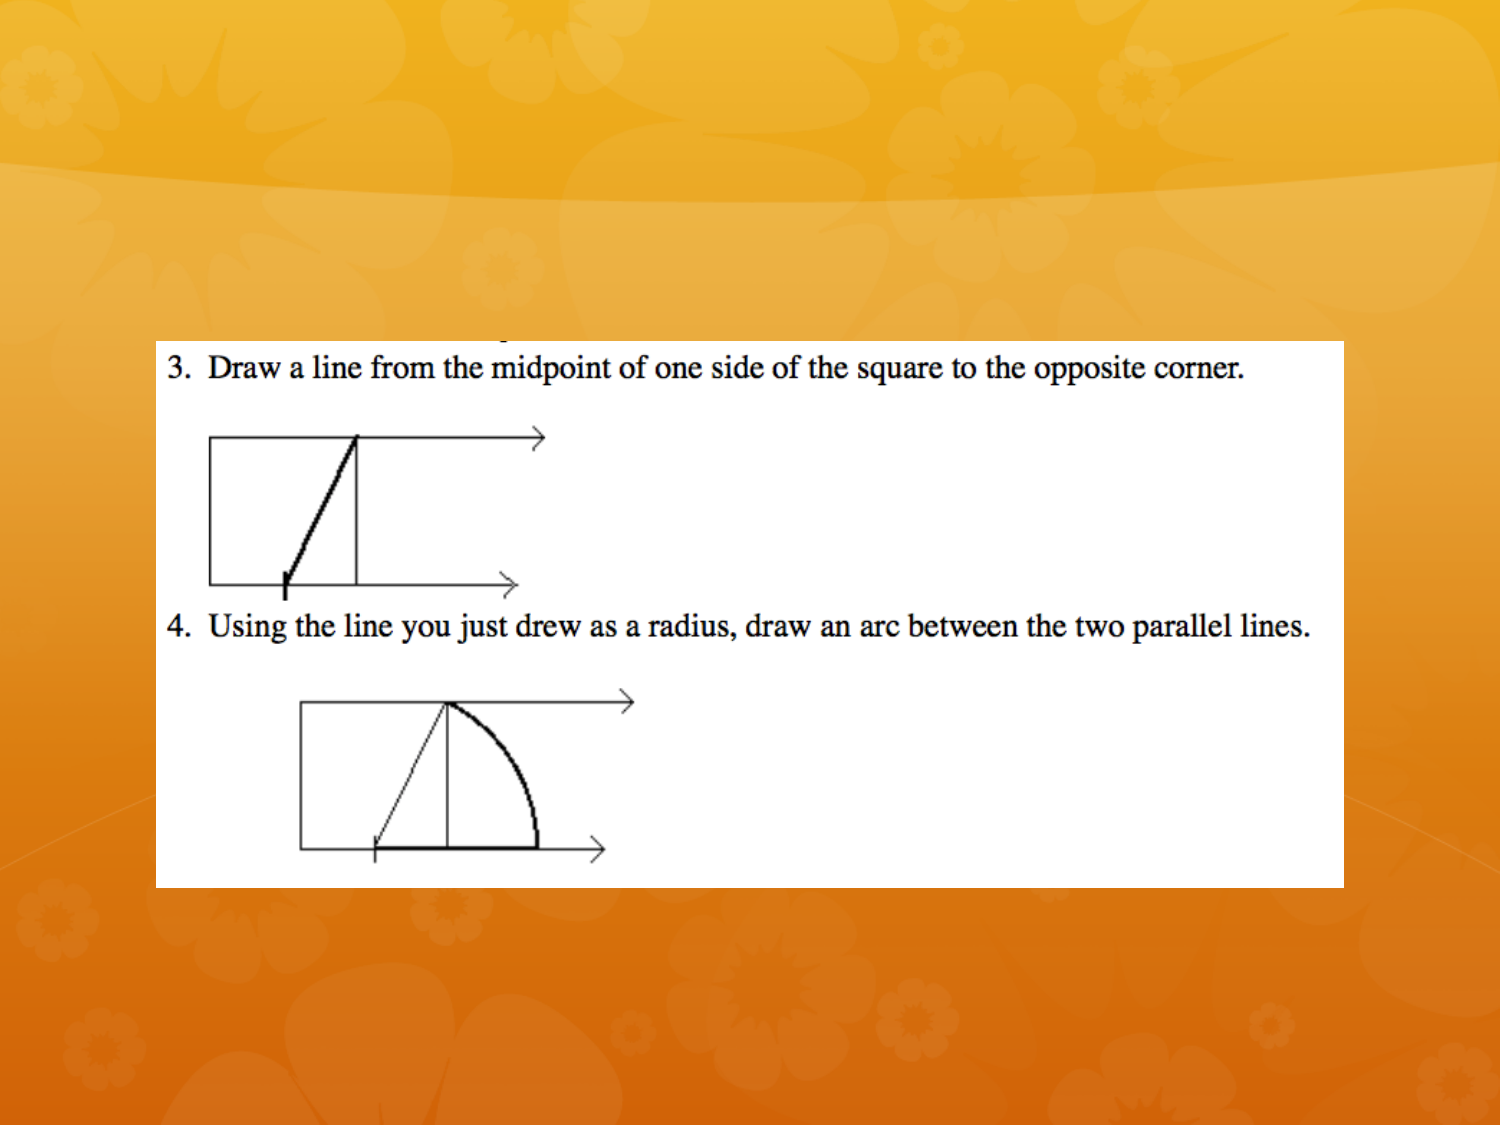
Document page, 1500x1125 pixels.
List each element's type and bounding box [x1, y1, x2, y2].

list [156, 262, 1344, 967]
picture [0, 0, 1500, 1125]
